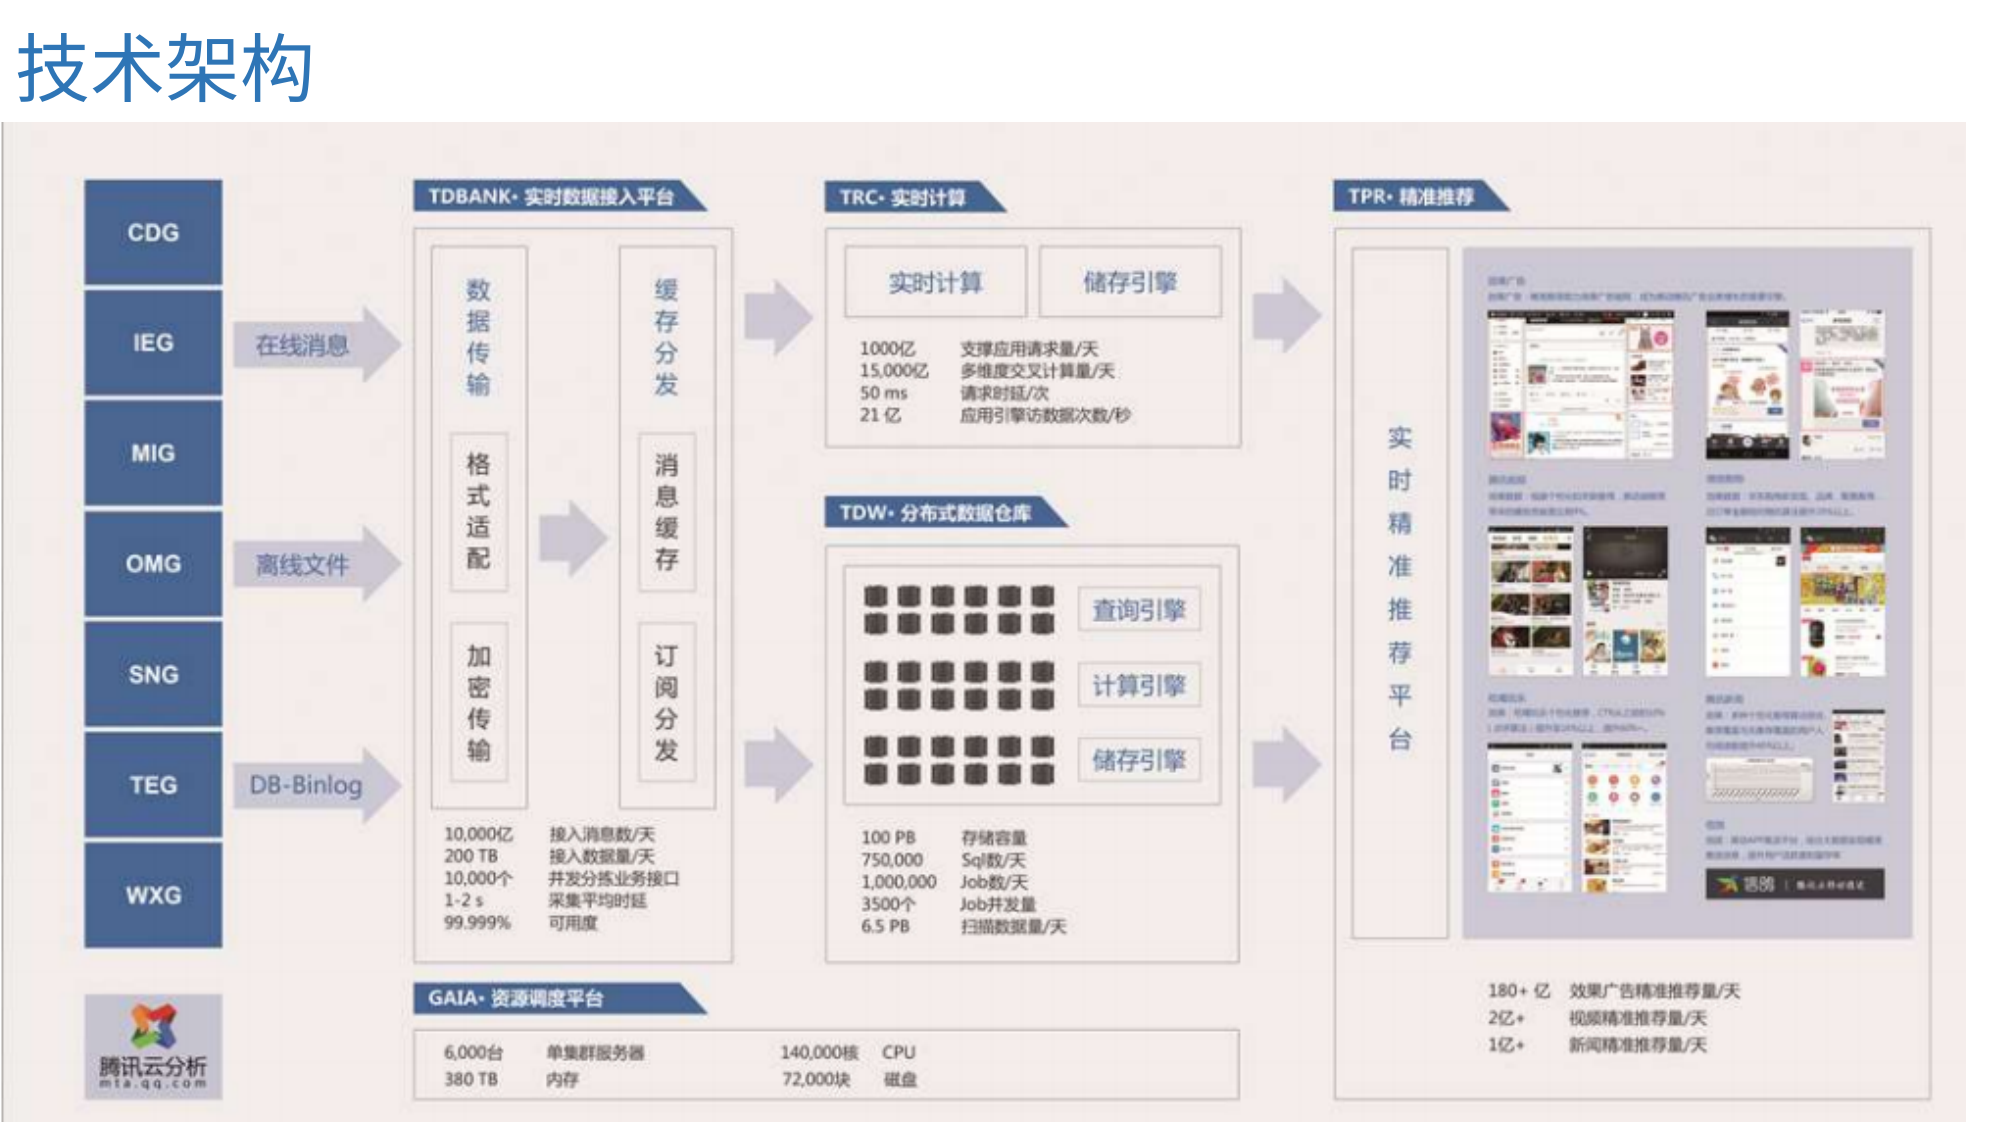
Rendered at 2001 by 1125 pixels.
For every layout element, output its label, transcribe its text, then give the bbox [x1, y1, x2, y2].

title 技术架构 [0, 3, 1725, 122]
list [0, 122, 1966, 1122]
